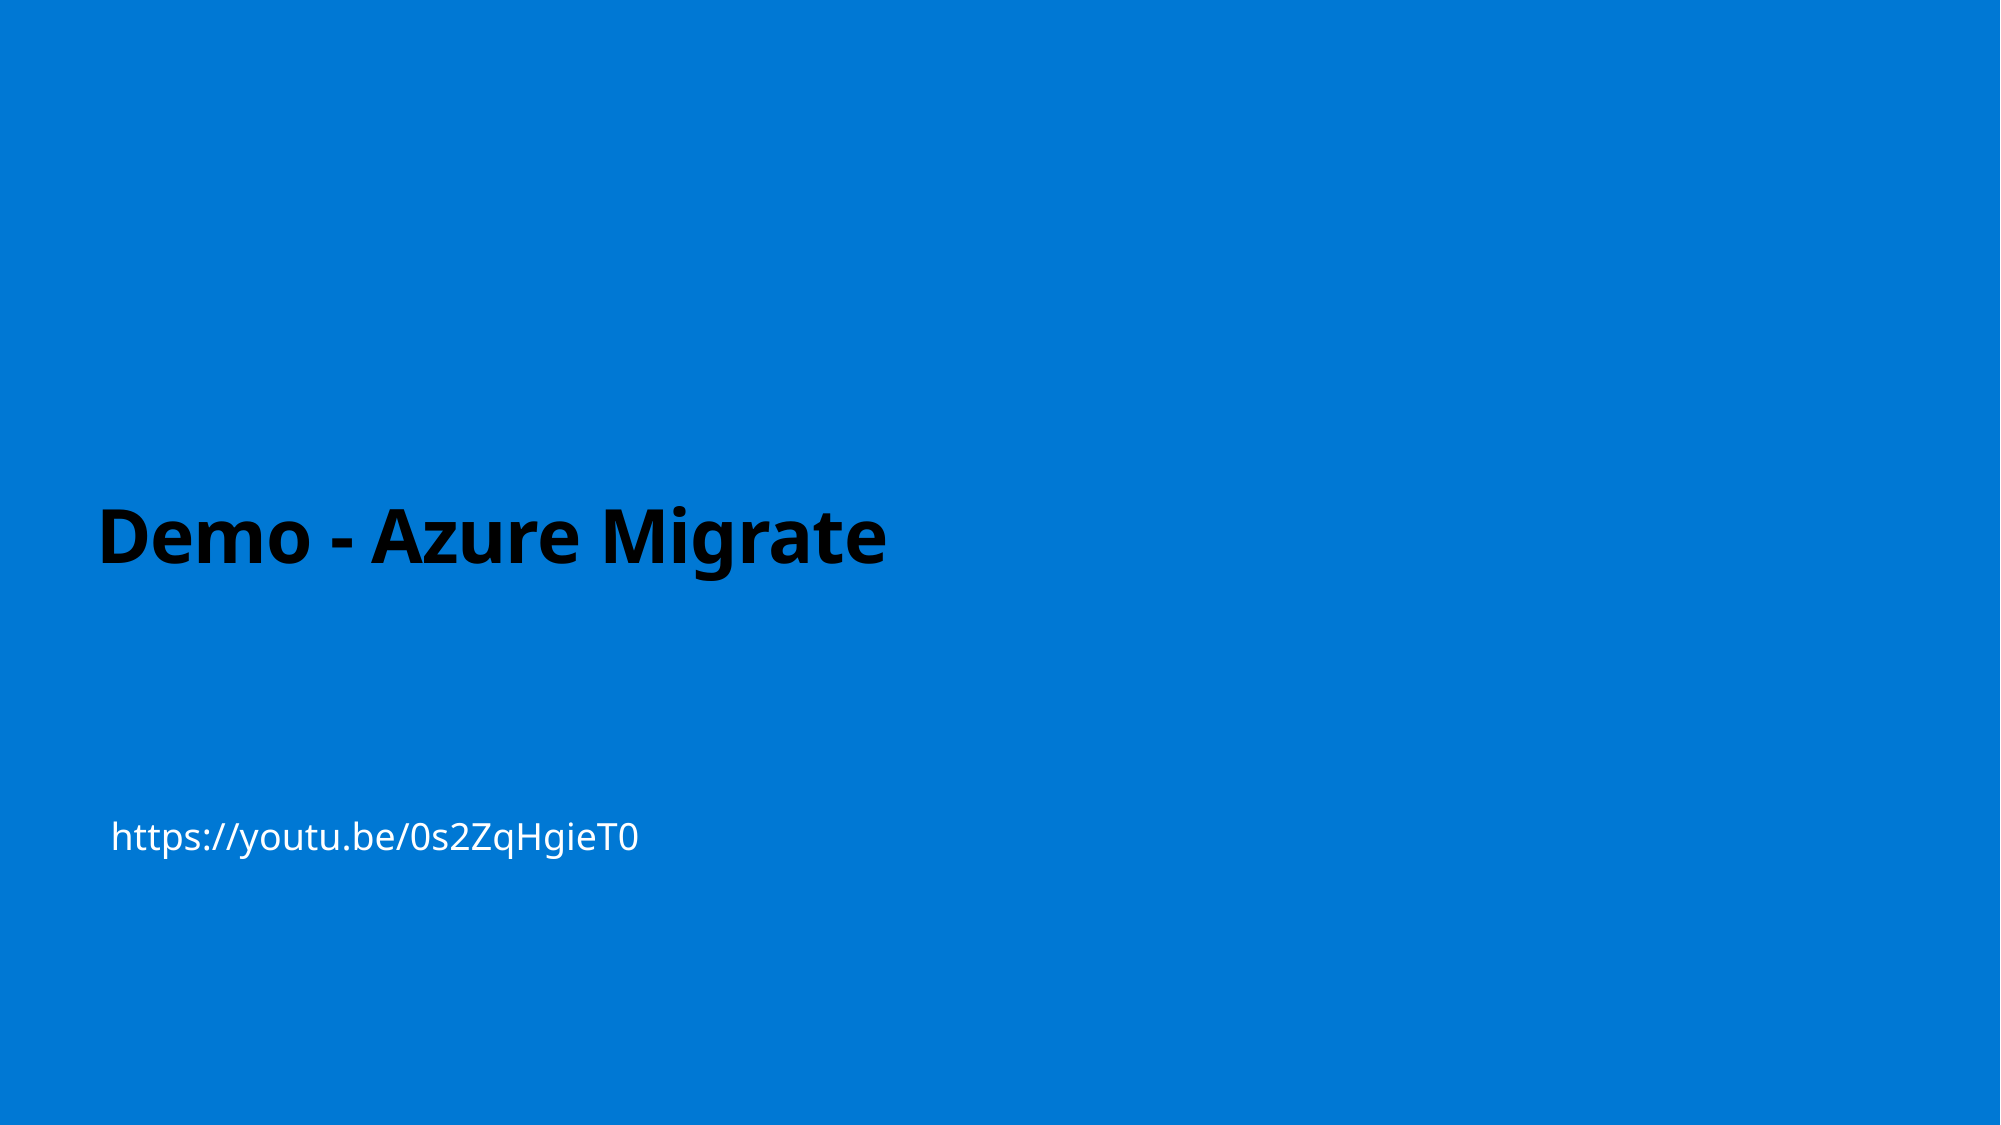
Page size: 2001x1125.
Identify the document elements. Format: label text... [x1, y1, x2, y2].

text_box https://youtu.be/0s2ZqHgieT0 [95, 806, 1179, 866]
title Demo - Azure Migrate [96, 497, 1596, 580]
